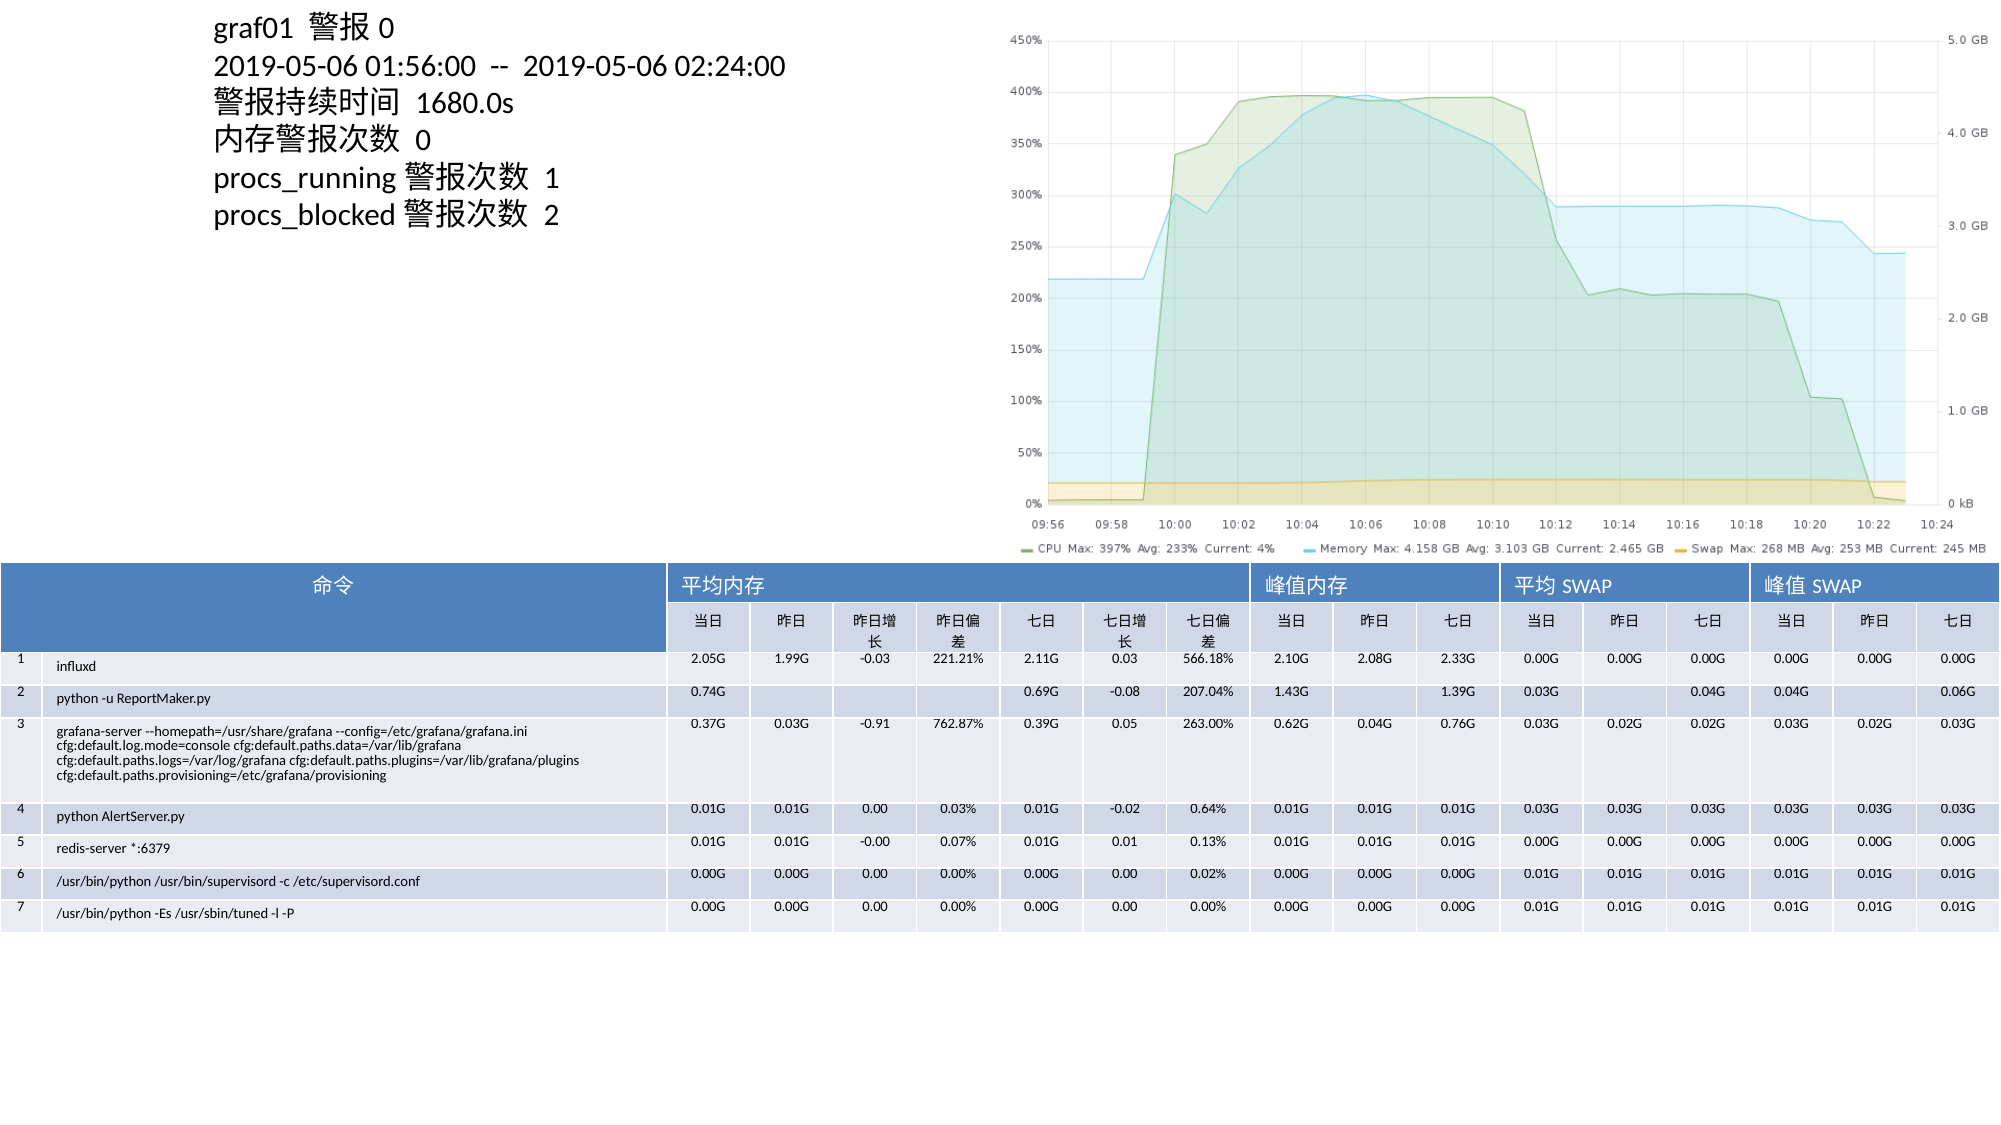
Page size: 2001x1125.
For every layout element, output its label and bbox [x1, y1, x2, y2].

table_cell [43, 653, 666, 684]
table_cell [1417, 836, 1499, 867]
table_cell [1084, 869, 1166, 899]
table_cell [834, 901, 916, 932]
table_cell [1001, 836, 1082, 867]
table_cell [1417, 869, 1499, 899]
table_cell [834, 804, 916, 834]
table_cell [1917, 804, 1999, 834]
table_cell [668, 603, 749, 652]
table_cell [668, 804, 749, 834]
table_cell [1751, 686, 1832, 717]
table_cell [1834, 603, 1916, 652]
table_cell [1501, 869, 1582, 899]
table_cell [1251, 603, 1332, 652]
table_cell [1167, 603, 1249, 652]
table_cell [1251, 901, 1332, 932]
table_cell [917, 686, 999, 717]
table_cell [1417, 653, 1499, 684]
table_cell [1917, 686, 1999, 717]
table_cell [1167, 869, 1249, 899]
table_cell [1334, 653, 1416, 684]
table_cell [1334, 804, 1416, 834]
table_cell [751, 804, 832, 834]
table_cell [1667, 901, 1749, 932]
table_cell [1167, 901, 1249, 932]
table_cell [668, 653, 749, 684]
table_cell [1834, 869, 1916, 899]
table_cell [751, 686, 832, 717]
table_cell [1334, 836, 1416, 867]
table_cell [43, 686, 666, 717]
table_cell [834, 603, 916, 652]
table_cell [917, 836, 999, 867]
table_cell [1084, 653, 1166, 684]
table_cell [1, 836, 41, 867]
table_cell [1, 686, 41, 717]
table_cell [1667, 804, 1749, 834]
table_cell [1334, 869, 1416, 899]
table_cell [1417, 719, 1499, 802]
table_cell [1, 901, 41, 932]
table_cell [1584, 719, 1666, 802]
table_cell [1584, 603, 1666, 652]
table_cell [1251, 719, 1332, 802]
table_cell [43, 804, 666, 834]
table_header [668, 563, 1249, 602]
table_cell [1084, 836, 1166, 867]
table_cell [1167, 804, 1249, 834]
table_cell [1501, 719, 1582, 802]
table_cell [1834, 719, 1916, 802]
table_cell [43, 719, 666, 802]
table_cell [1751, 804, 1832, 834]
table_cell [1084, 901, 1166, 932]
table_cell [1751, 836, 1832, 867]
table_cell [834, 653, 916, 684]
table_cell [43, 901, 666, 932]
table_cell [1667, 686, 1749, 717]
table_cell [1167, 686, 1249, 717]
table_cell [1667, 603, 1749, 652]
table_cell [1084, 804, 1166, 834]
table_cell [1, 804, 41, 834]
table_cell [1667, 869, 1749, 899]
table_cell [1334, 901, 1416, 932]
table_cell [43, 869, 666, 899]
table_cell [751, 653, 832, 684]
table_cell [1584, 869, 1666, 899]
table_cell [751, 901, 832, 932]
table_cell [1167, 719, 1249, 802]
table_cell [1001, 603, 1082, 652]
table_cell [1667, 836, 1749, 867]
table_cell [1667, 719, 1749, 802]
table_cell [1917, 836, 1999, 867]
table_cell [1501, 836, 1582, 867]
table_cell [668, 686, 749, 717]
table_cell [917, 869, 999, 899]
table_header [1, 563, 666, 652]
table_cell [1251, 836, 1332, 867]
table_cell [1667, 653, 1749, 684]
table_cell [1917, 653, 1999, 684]
table_cell [917, 901, 999, 932]
table_cell [1084, 686, 1166, 717]
table_cell [1584, 901, 1666, 932]
table_header [1501, 563, 1749, 602]
table_cell [1001, 719, 1082, 802]
table_cell [1001, 869, 1082, 899]
table_cell [668, 869, 749, 899]
table_cell [1167, 836, 1249, 867]
table_cell [1834, 686, 1916, 717]
table_header [1751, 563, 1999, 602]
table_cell [751, 869, 832, 899]
table_cell [1084, 603, 1166, 652]
table_cell [1751, 869, 1832, 899]
table_cell [668, 719, 749, 802]
table_cell [834, 869, 916, 899]
table_cell [1251, 653, 1332, 684]
text_box [198, 0, 802, 277]
table_cell [1751, 719, 1832, 802]
table_cell [1, 869, 41, 899]
table_cell [917, 653, 999, 684]
table_cell [668, 901, 749, 932]
table_cell [1001, 901, 1082, 932]
table_cell [1584, 804, 1666, 834]
table_cell [1751, 901, 1832, 932]
table_cell [1001, 653, 1082, 684]
table_cell [1417, 901, 1499, 932]
table_cell [1917, 719, 1999, 802]
table_cell [1834, 653, 1916, 684]
table_cell [1001, 804, 1082, 834]
table_cell [1834, 901, 1916, 932]
table_cell [917, 719, 999, 802]
table_cell [1417, 686, 1499, 717]
table_cell [1917, 869, 1999, 899]
table_cell [1501, 653, 1582, 684]
table_cell [1751, 603, 1832, 652]
table_cell [834, 719, 916, 802]
table_cell [43, 836, 666, 867]
table_cell [917, 804, 999, 834]
table_cell [1417, 804, 1499, 834]
table_cell [1251, 869, 1332, 899]
table_cell [751, 836, 832, 867]
table_cell [1917, 603, 1999, 652]
table_cell [1501, 603, 1582, 652]
table_cell [1001, 686, 1082, 717]
table_header [1251, 563, 1499, 602]
table_cell [1334, 719, 1416, 802]
table_cell [1417, 603, 1499, 652]
table_cell [1501, 804, 1582, 834]
table_cell [1917, 901, 1999, 932]
picture [999, 0, 2000, 563]
table_cell [1501, 901, 1582, 932]
table_cell [1584, 686, 1666, 717]
table_cell [751, 719, 832, 802]
table_cell [1251, 686, 1332, 717]
table_cell [1, 653, 41, 684]
table_cell [1834, 836, 1916, 867]
table_cell [1334, 686, 1416, 717]
table_cell [1834, 804, 1916, 834]
table_cell [1584, 836, 1666, 867]
table_cell [1584, 653, 1666, 684]
table_cell [751, 603, 832, 652]
table_cell [1, 719, 41, 802]
table_cell [917, 603, 999, 652]
table_cell [668, 836, 749, 867]
table_cell [1751, 653, 1832, 684]
table_cell [1501, 686, 1582, 717]
table_cell [834, 686, 916, 717]
table_cell [1251, 804, 1332, 834]
table_cell [834, 836, 916, 867]
table_cell [1167, 653, 1249, 684]
table_cell [1334, 603, 1416, 652]
table_cell [1084, 719, 1166, 802]
